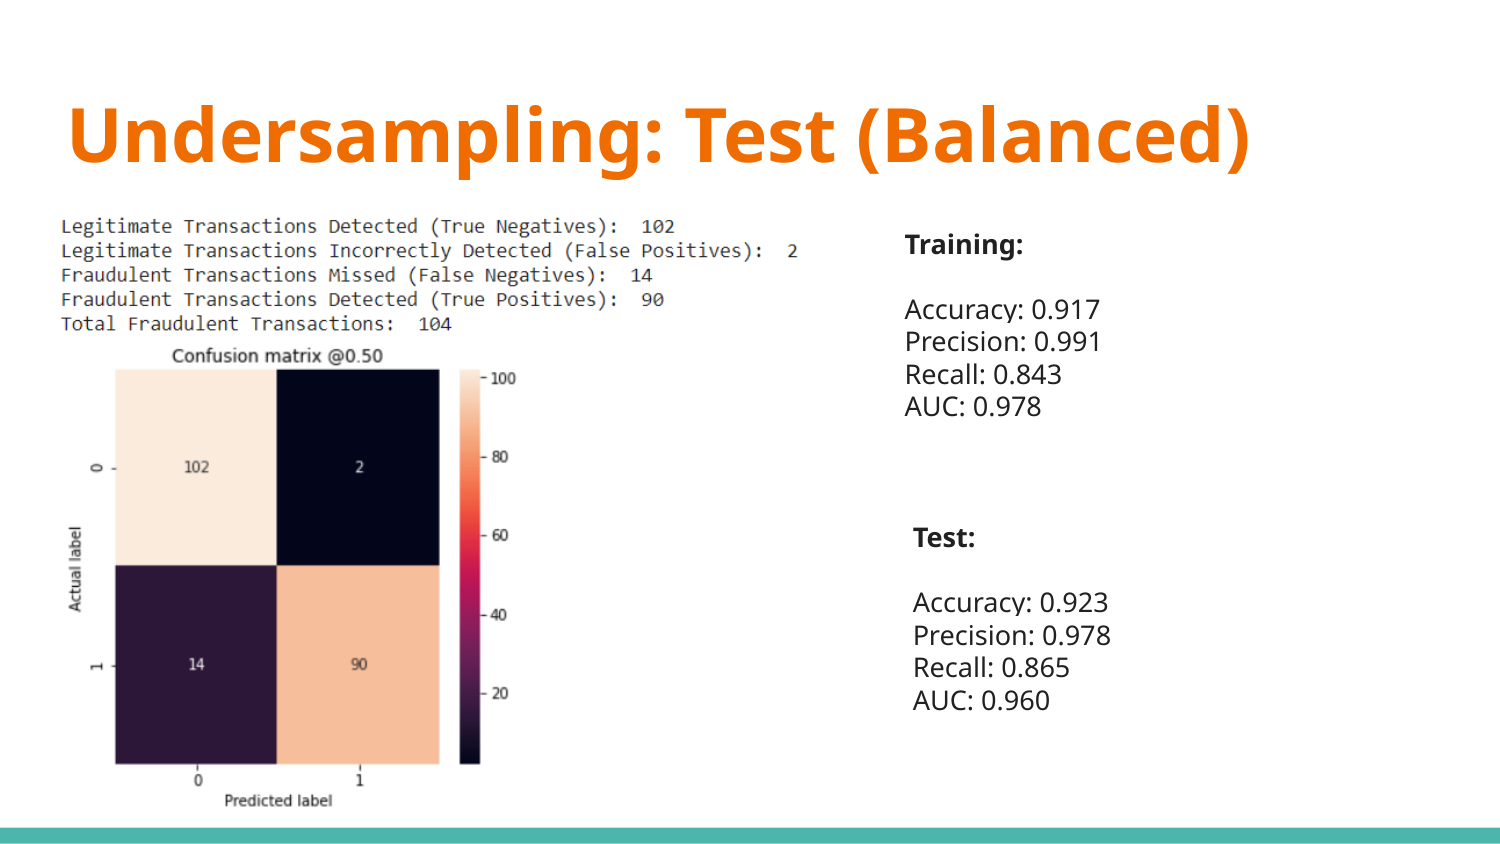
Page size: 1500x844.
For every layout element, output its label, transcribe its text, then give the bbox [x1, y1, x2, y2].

text_box Test: Accuracy: 0.923 Precision: 0.978 Recall: 0.865 AUC: 0.960 [897, 505, 1399, 791]
title Undersampling: Test (Balanced) [51, 72, 1449, 189]
picture [50, 211, 810, 818]
text_box Training: Accuracy: 0.917 Precision: 0.991 Recall: 0.843 AUC: 0.978 [889, 212, 1361, 468]
